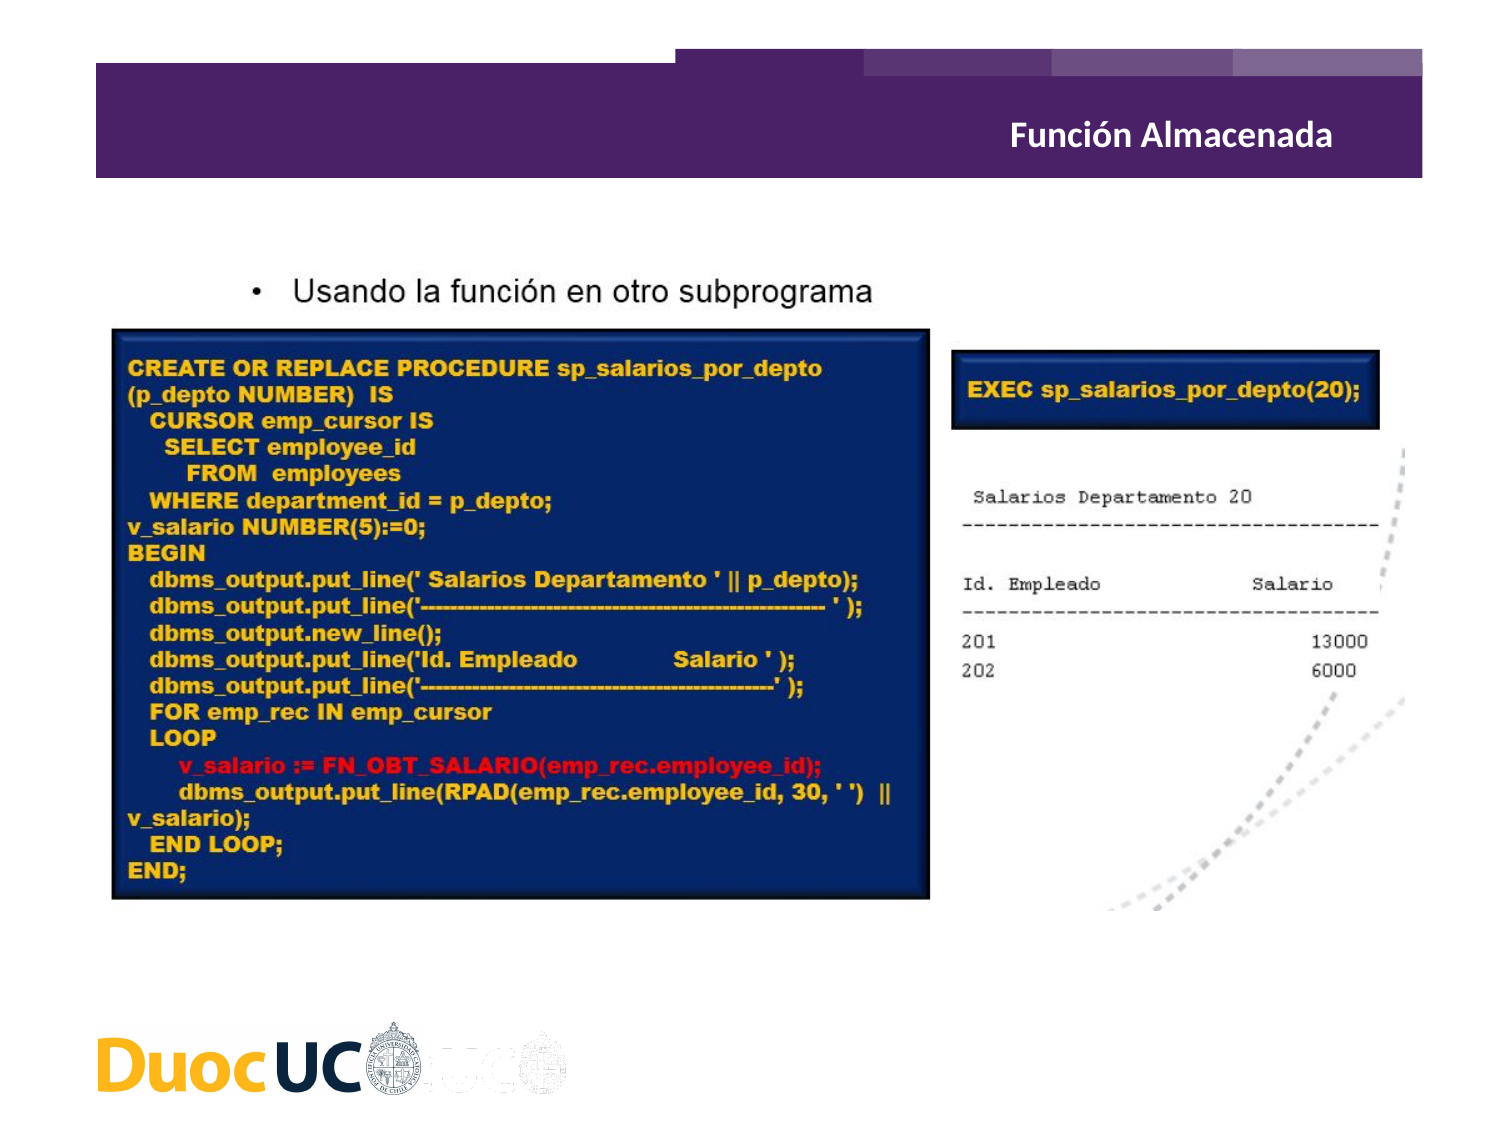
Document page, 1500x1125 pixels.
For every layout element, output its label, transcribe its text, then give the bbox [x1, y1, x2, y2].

picture [96, 1021, 566, 1095]
text_box Función Almacenada [995, 102, 1352, 163]
picture [98, 255, 1405, 912]
